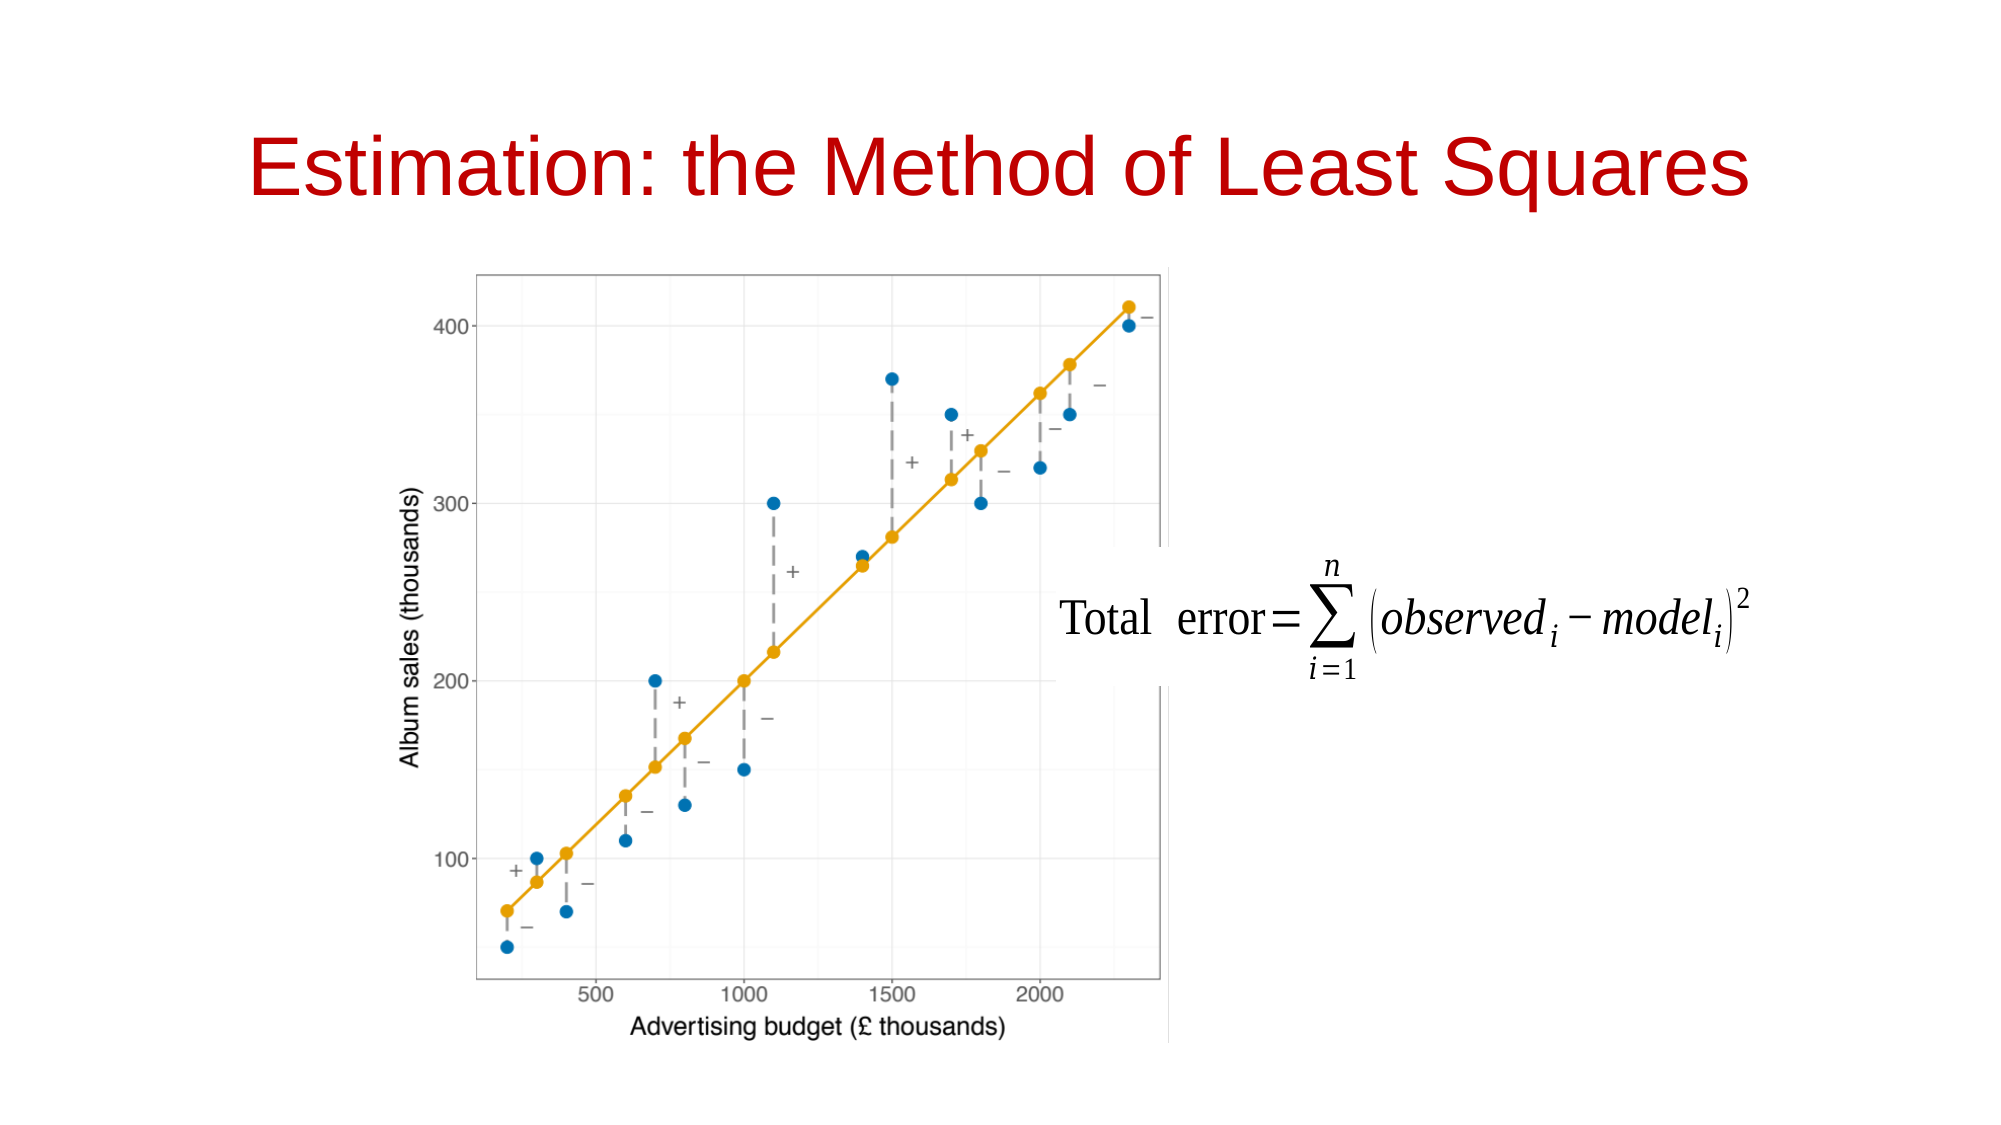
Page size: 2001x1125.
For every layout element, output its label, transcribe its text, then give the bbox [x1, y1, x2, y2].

picture [390, 267, 1177, 1043]
title Estimation: the Method of Least Squares [137, 59, 1863, 278]
